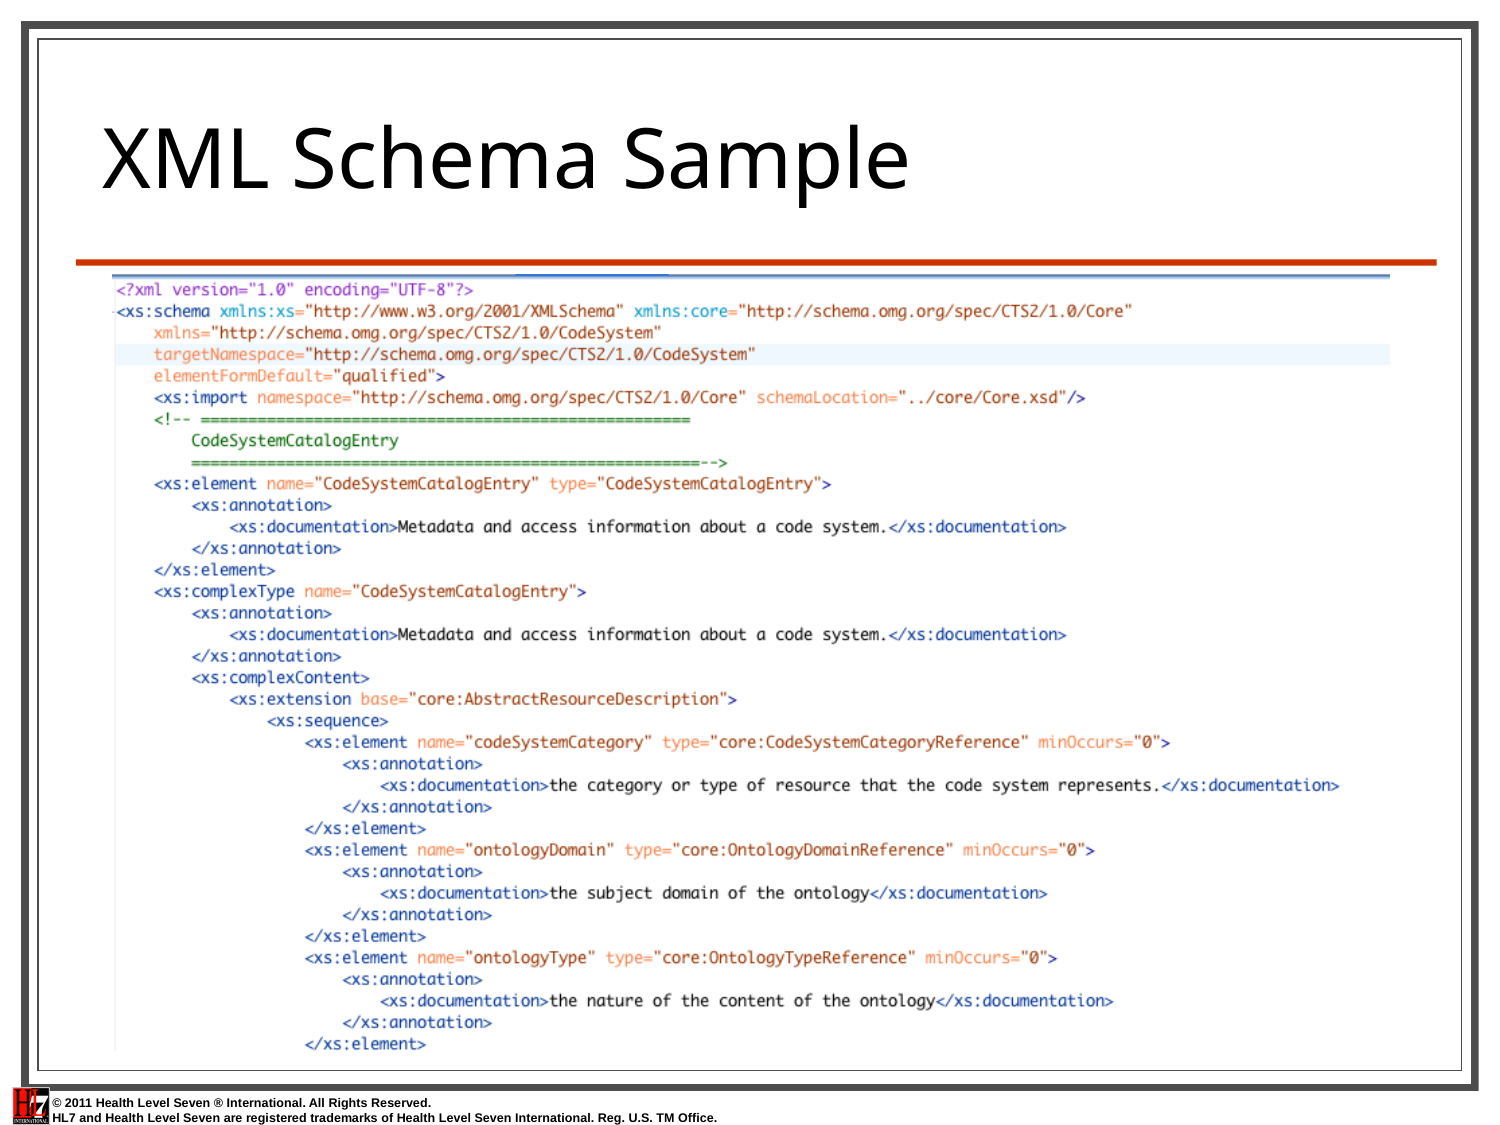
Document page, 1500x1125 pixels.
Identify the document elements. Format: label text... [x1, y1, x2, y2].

picture [112, 274, 1390, 1051]
picture [12, 1087, 50, 1125]
title XML Schema Sample [87, 77, 1426, 213]
